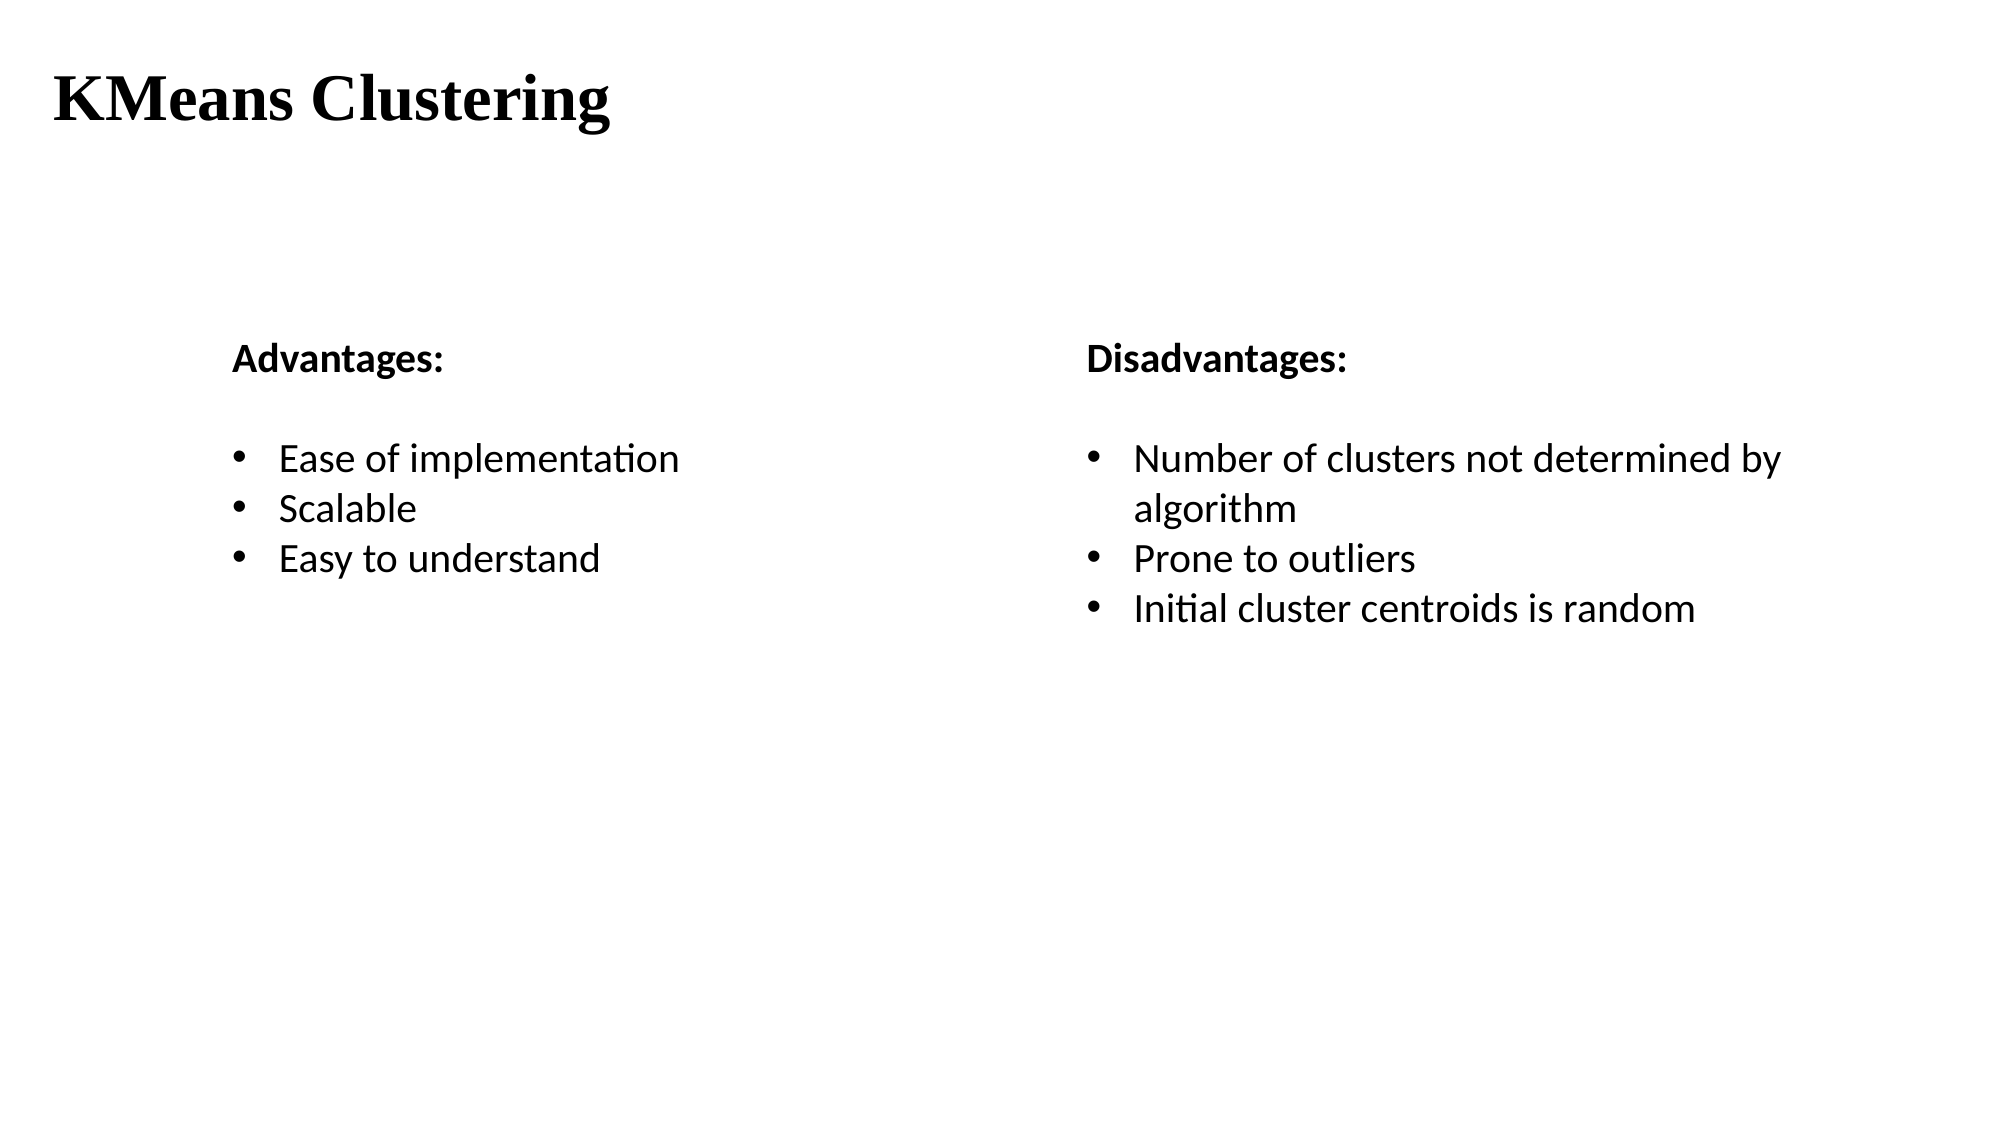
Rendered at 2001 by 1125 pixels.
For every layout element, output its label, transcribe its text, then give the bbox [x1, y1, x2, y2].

text_box Disadvantages: Number of clusters not determined by algorithm Prone to outliers Initial cluster centroids is random [1071, 323, 1841, 639]
text_box Advantages: Ease of implementation Scalable Easy to understand [217, 323, 986, 589]
text_box KMeans Clustering [38, 46, 1718, 142]
